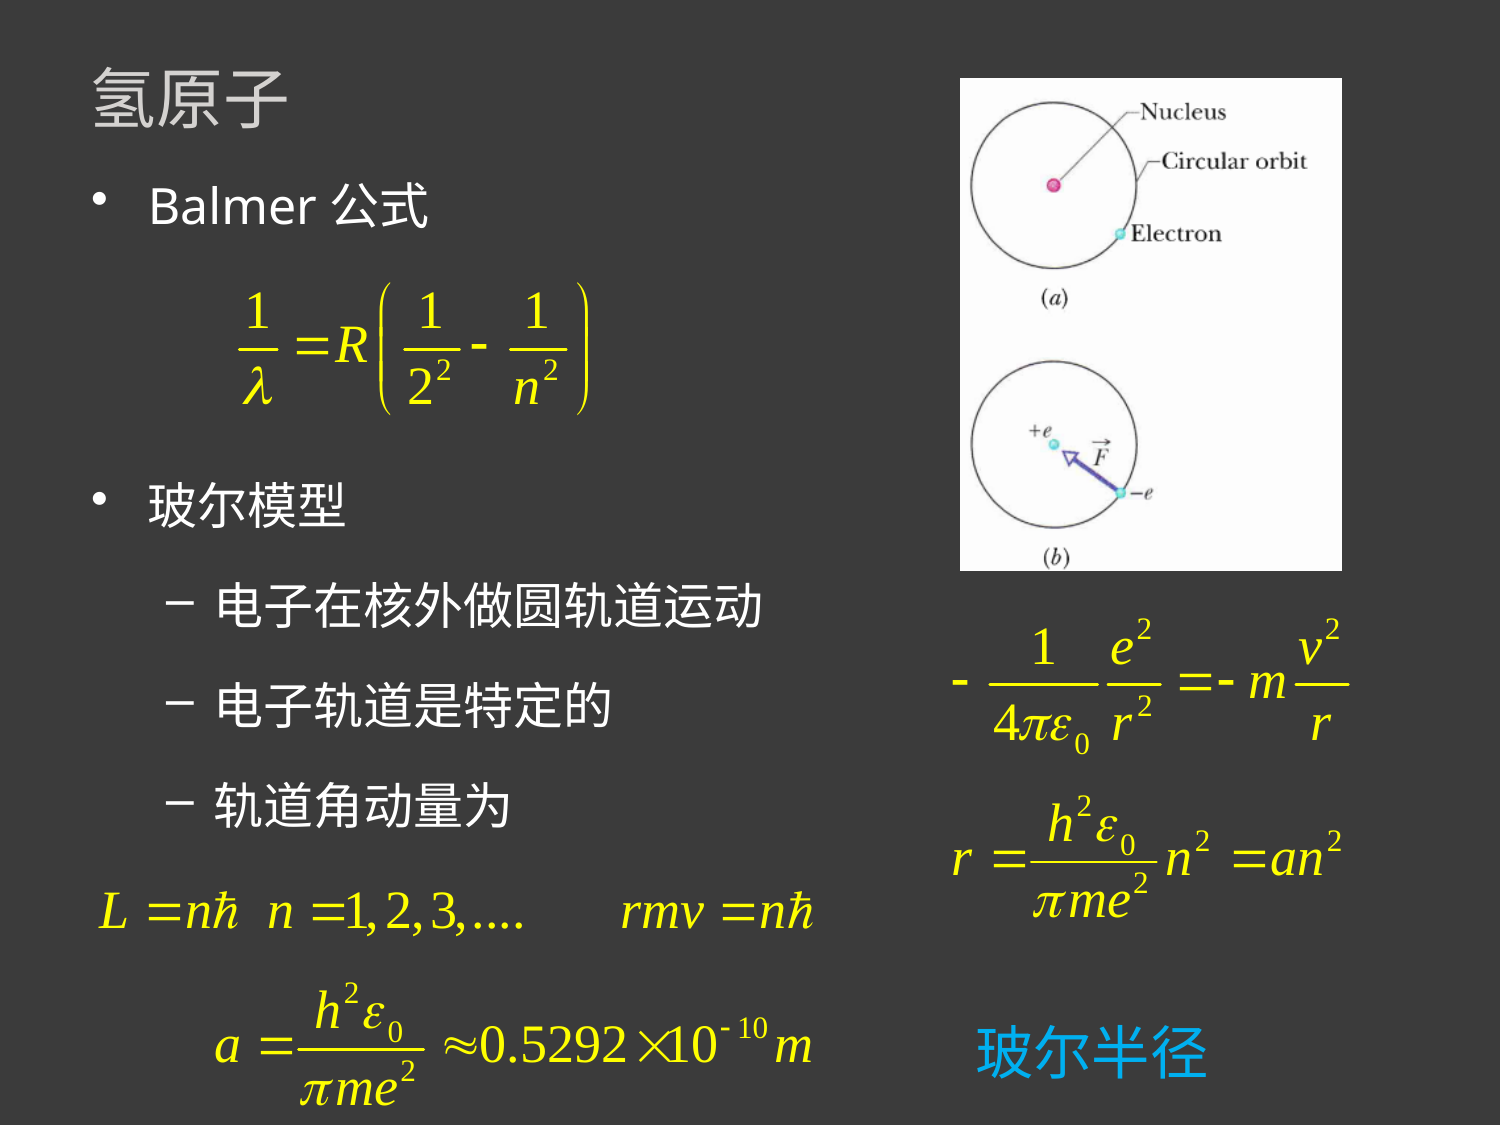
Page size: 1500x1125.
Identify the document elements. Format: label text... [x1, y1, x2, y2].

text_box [943, 780, 1355, 931]
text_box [89, 878, 533, 952]
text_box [206, 967, 825, 1118]
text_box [611, 878, 825, 943]
text_box 玻尔半径 [960, 1001, 1233, 1094]
picture [960, 78, 1342, 571]
list Balmer公式 玻尔模型 电子在核外做圆轨道运动 电子轨道是特定的 轨道角动量为 [76, 137, 1427, 969]
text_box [229, 272, 605, 427]
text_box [943, 603, 1359, 767]
title 氢原子 [75, 45, 1425, 149]
